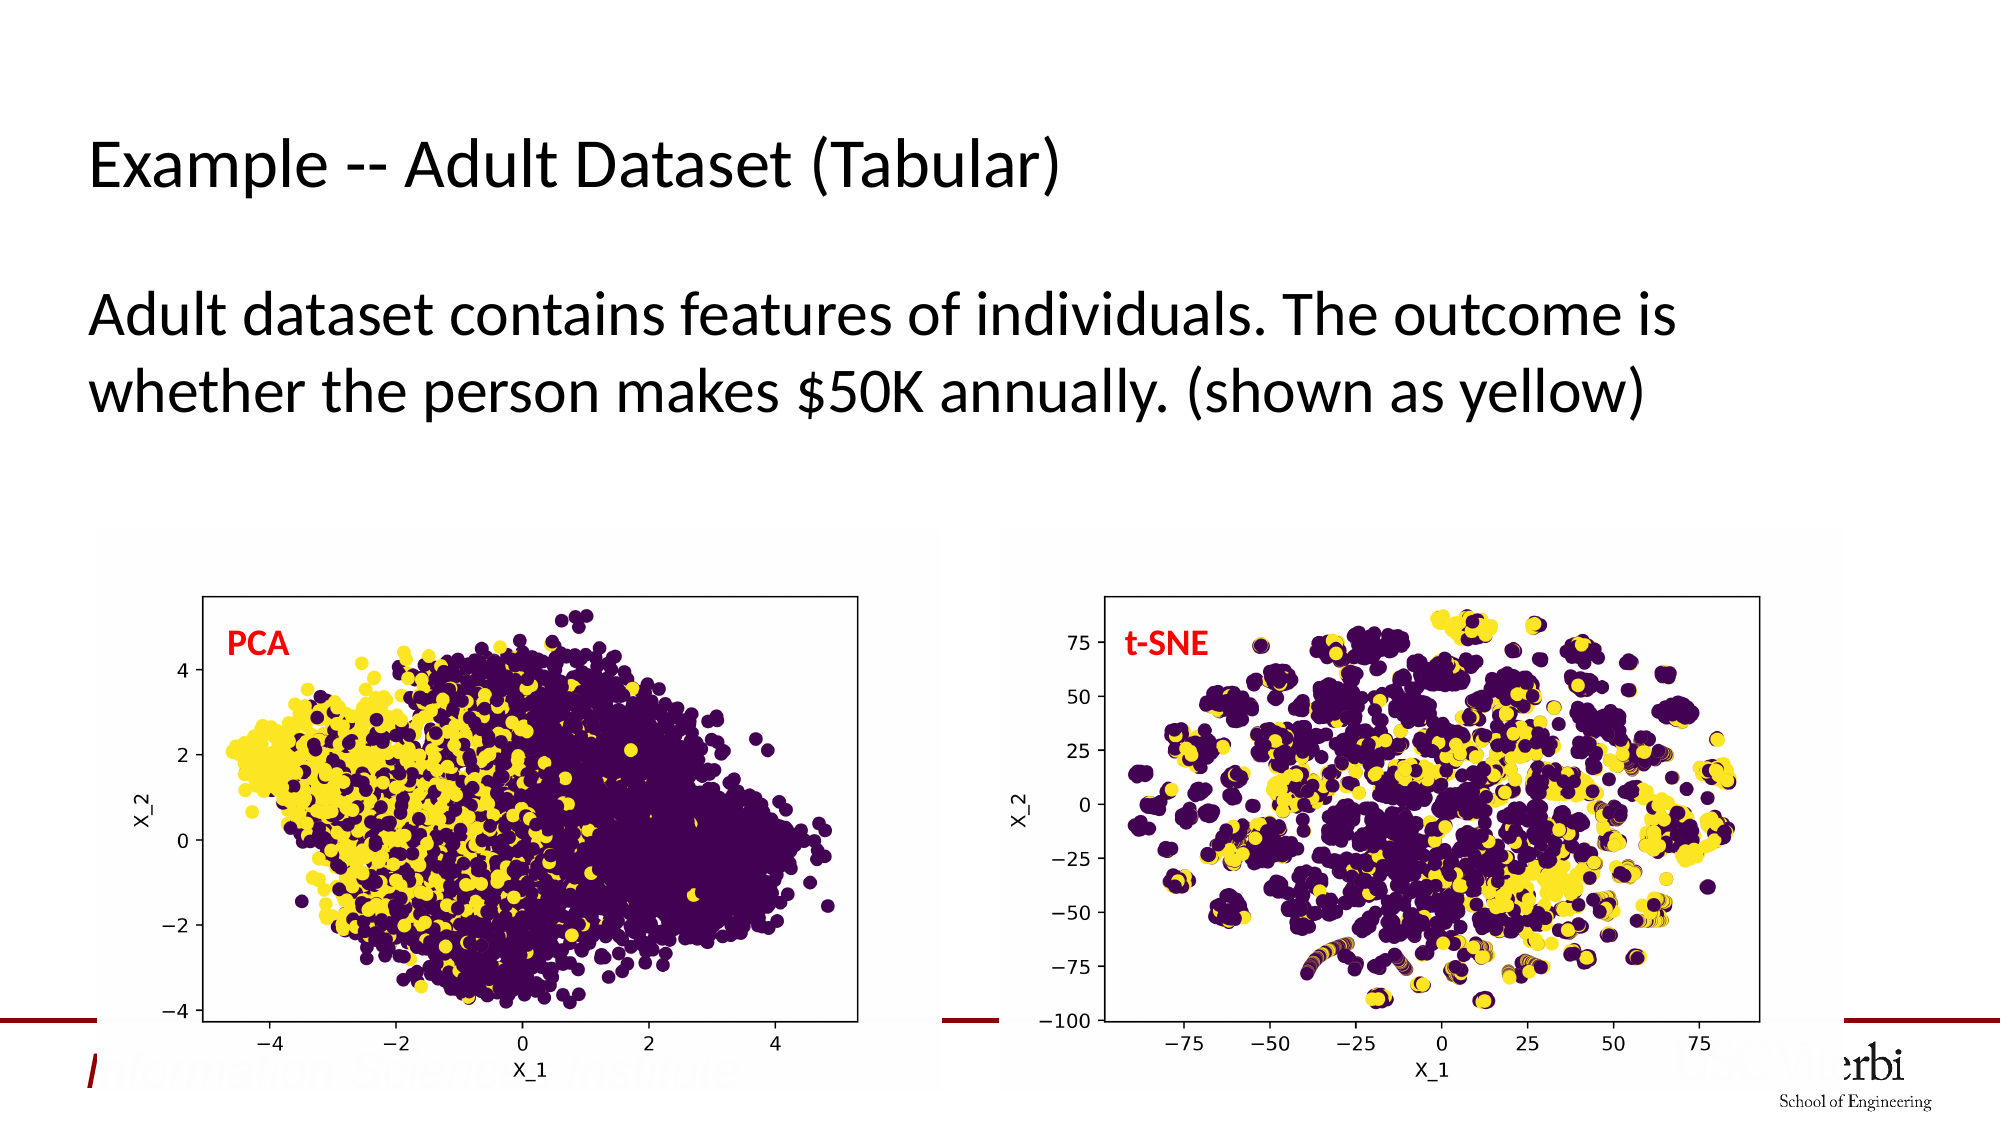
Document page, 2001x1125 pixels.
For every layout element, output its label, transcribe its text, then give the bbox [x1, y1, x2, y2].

picture [97, 528, 942, 1092]
list Adult dataset contains features of individuals. The outcome is whether the person makes $50K annually. (shown as yellow) [68, 252, 1932, 1000]
picture [999, 528, 1964, 1118]
title Example -- Adult Dataset (Tabular) [68, 97, 1932, 223]
